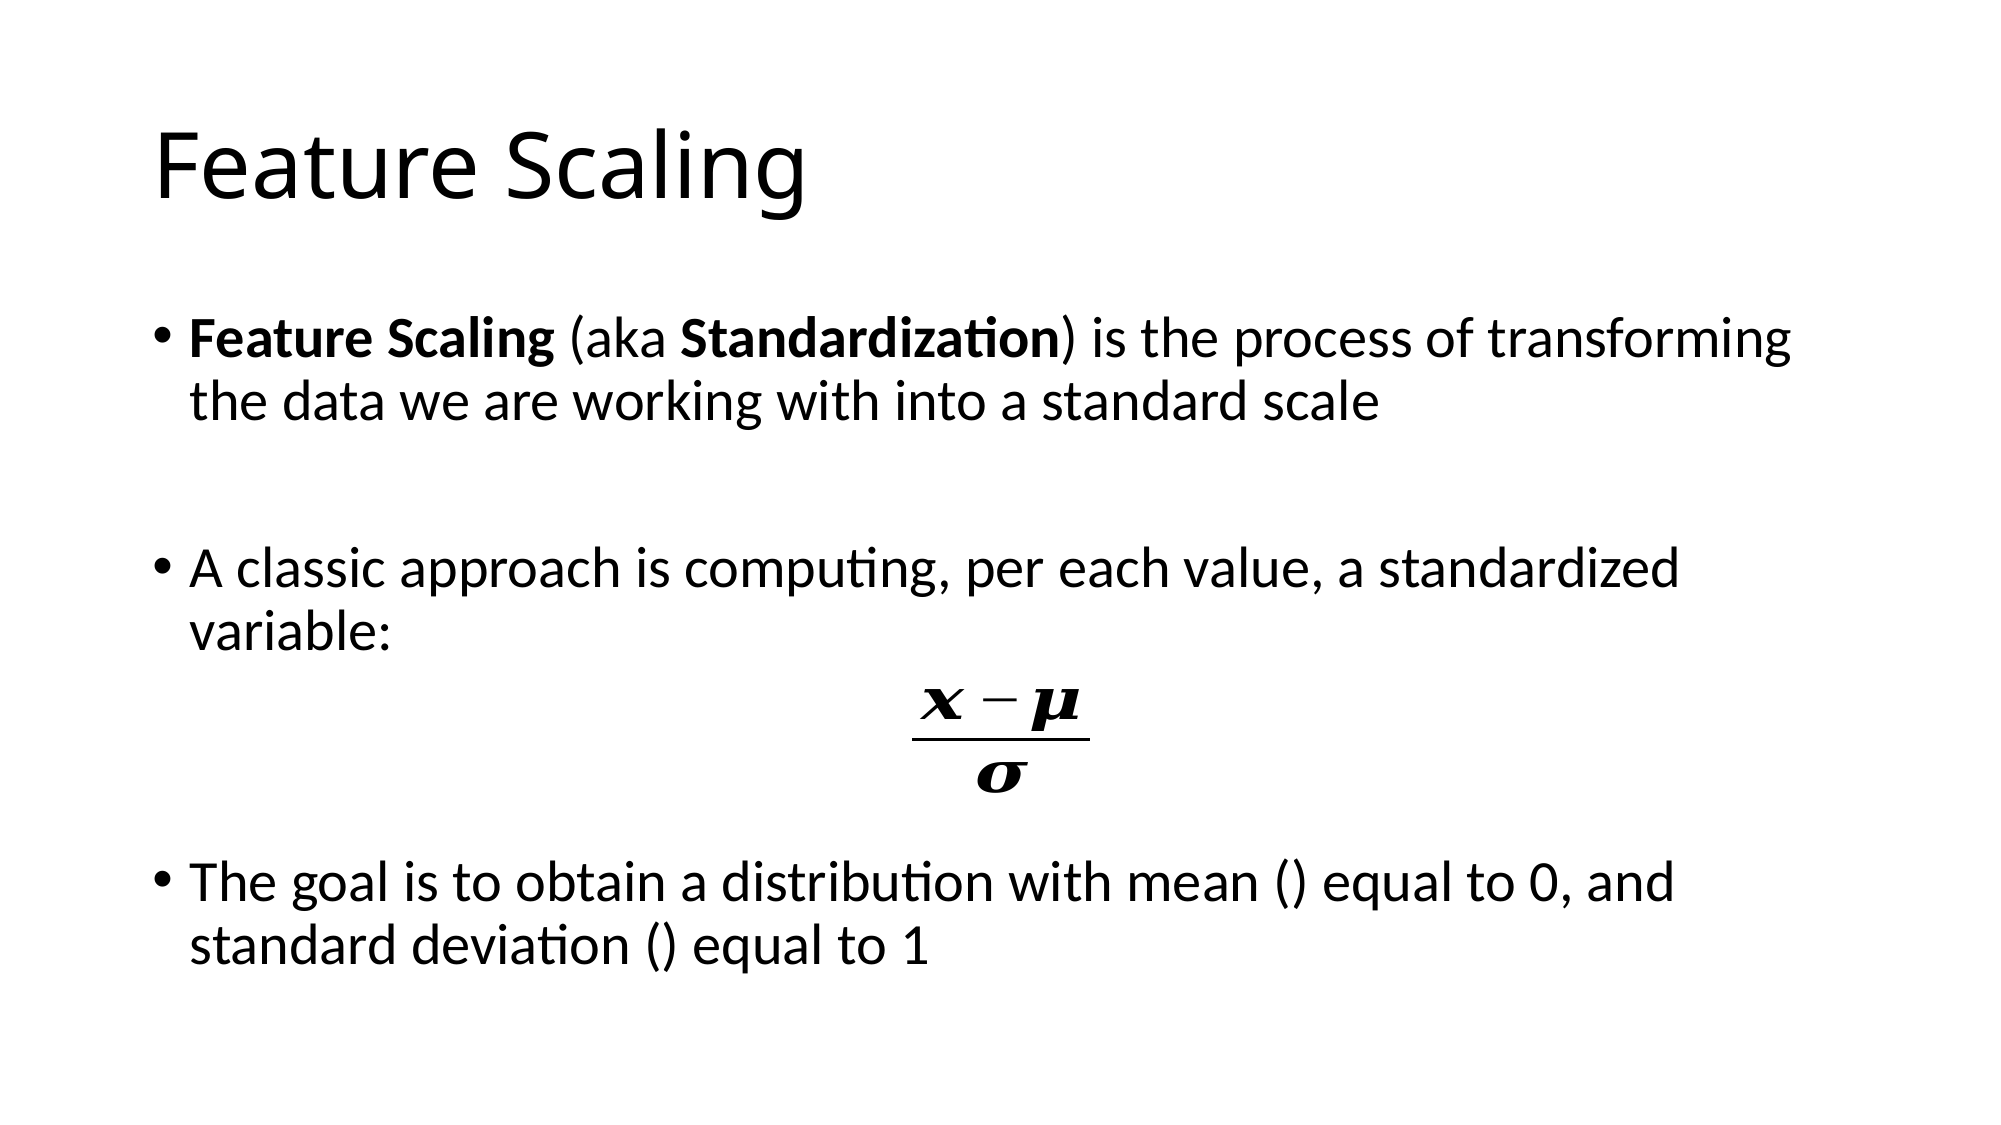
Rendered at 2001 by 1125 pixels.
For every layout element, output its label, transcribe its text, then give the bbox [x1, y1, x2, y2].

title Feature Scaling [137, 59, 1863, 278]
